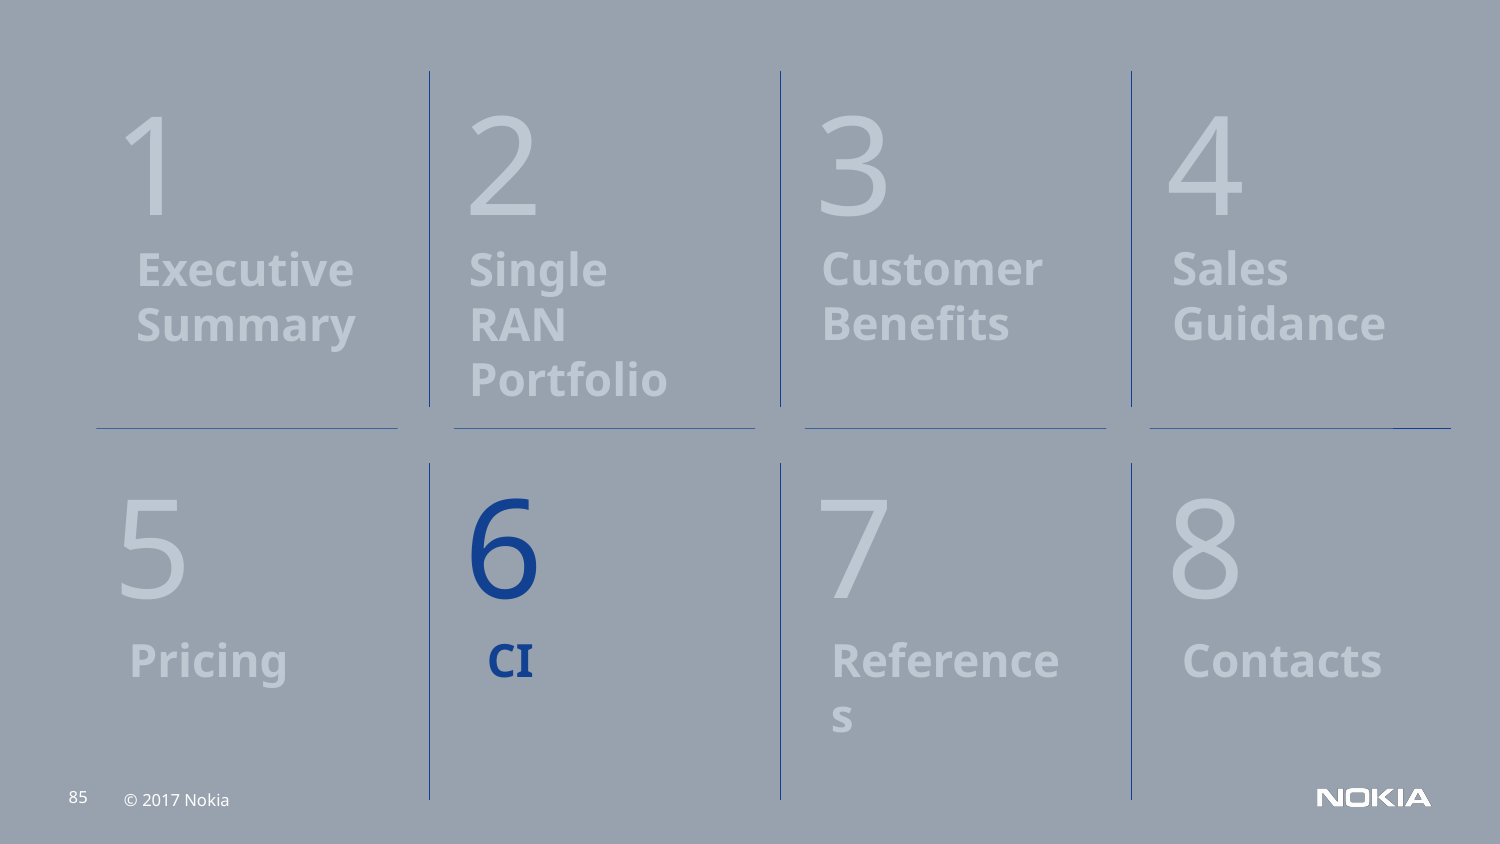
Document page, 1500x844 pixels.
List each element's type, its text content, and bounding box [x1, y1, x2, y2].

text_box 6 [449, 453, 559, 634]
text_box Customer Benefits [806, 232, 1072, 357]
text_box 5 [98, 453, 208, 634]
text_box 7 [800, 453, 910, 634]
text_box Pricing [113, 624, 379, 694]
text_box Executive Summary [121, 233, 387, 358]
text_box 3 [800, 70, 910, 250]
text_box References [816, 624, 1081, 749]
text_box 4 [1151, 70, 1261, 250]
picture [1291, 762, 1458, 833]
text_box Single RAN Portfolio [453, 233, 719, 413]
text_box Contacts [1167, 624, 1432, 694]
text_box 2 [449, 70, 558, 250]
text_box CI [472, 624, 737, 694]
text_box 8 [1151, 453, 1261, 634]
text_box Sales Guidance [1157, 232, 1423, 357]
text_box 1 [98, 70, 207, 250]
